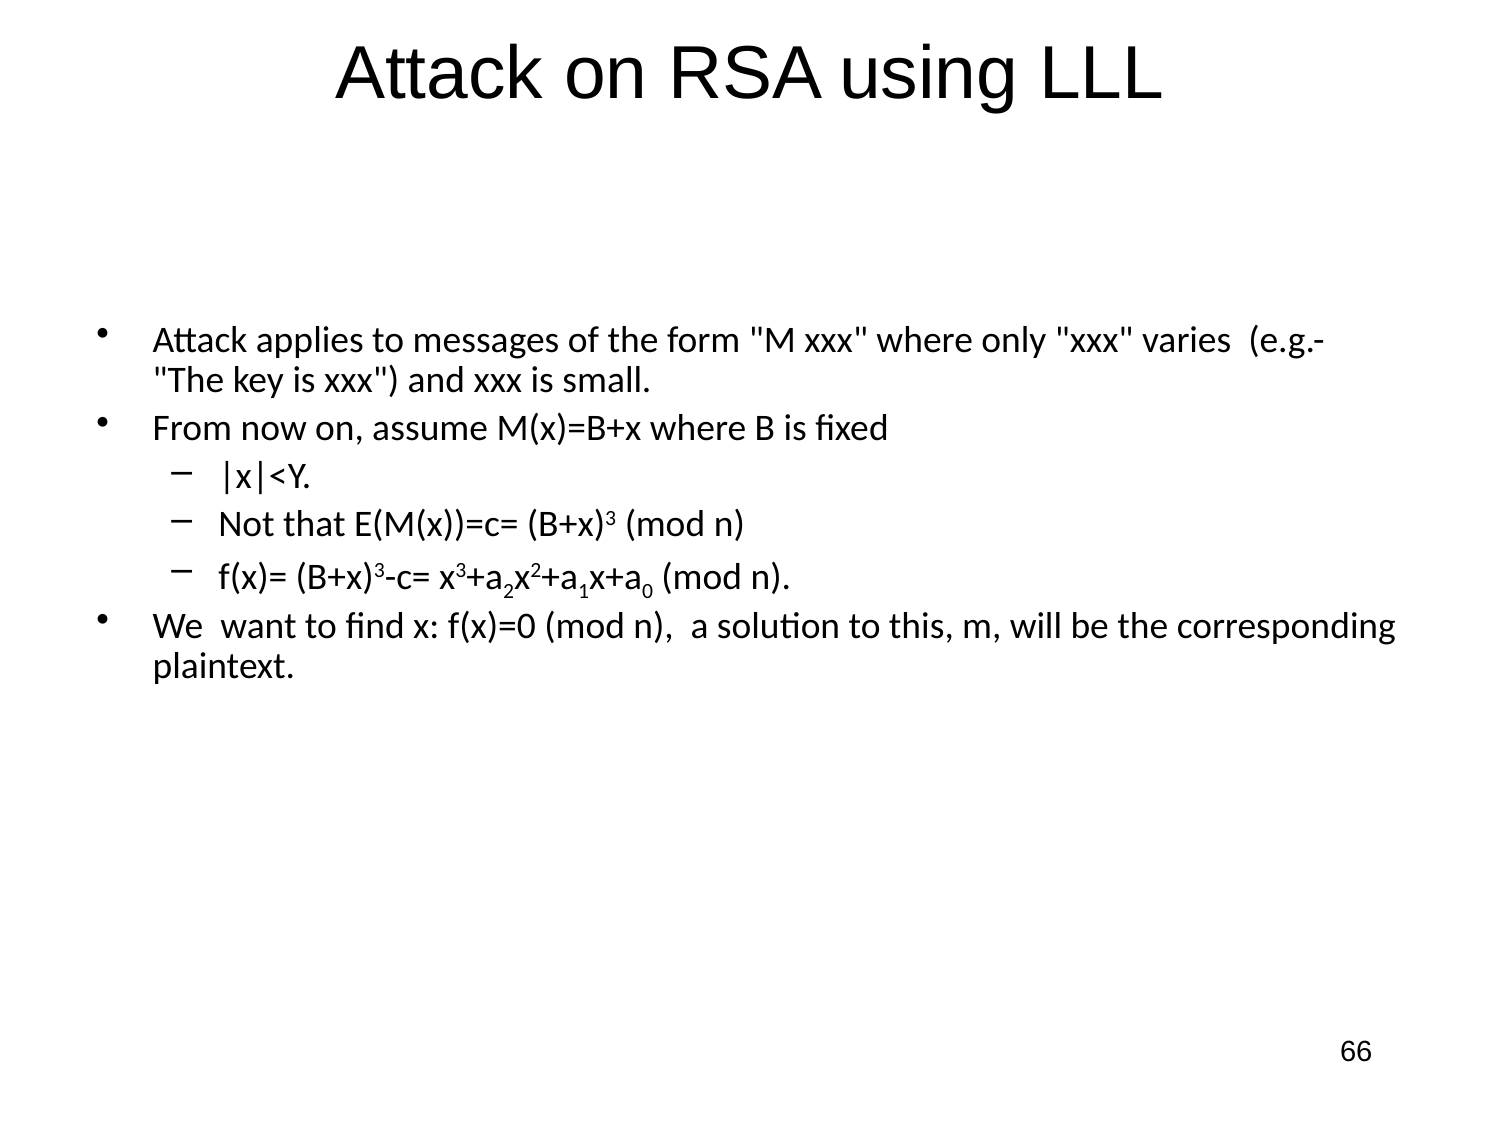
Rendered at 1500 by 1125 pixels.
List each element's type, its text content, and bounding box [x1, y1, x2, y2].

list Attack applies to messages of the form "M xxx" where only "xxx" varies (e.g.- "The key is xxx") and xxx is small. From now on, assume M(x)=B+x where B is fixed |x|<Y. Not that E(M(x))=c= (B+x)3 (mod n) f(x)= (B+x)3-c= x3+a2x2+a1x+a0 (mod n). We want to find x: f(x)=0 (mod n), a solution to this, m, will be the corresponding plaintext. [80, 312, 1419, 1026]
title Attack on RSA using LLL [112, 0, 1388, 138]
slide_number 66 [1074, 1026, 1388, 1101]
